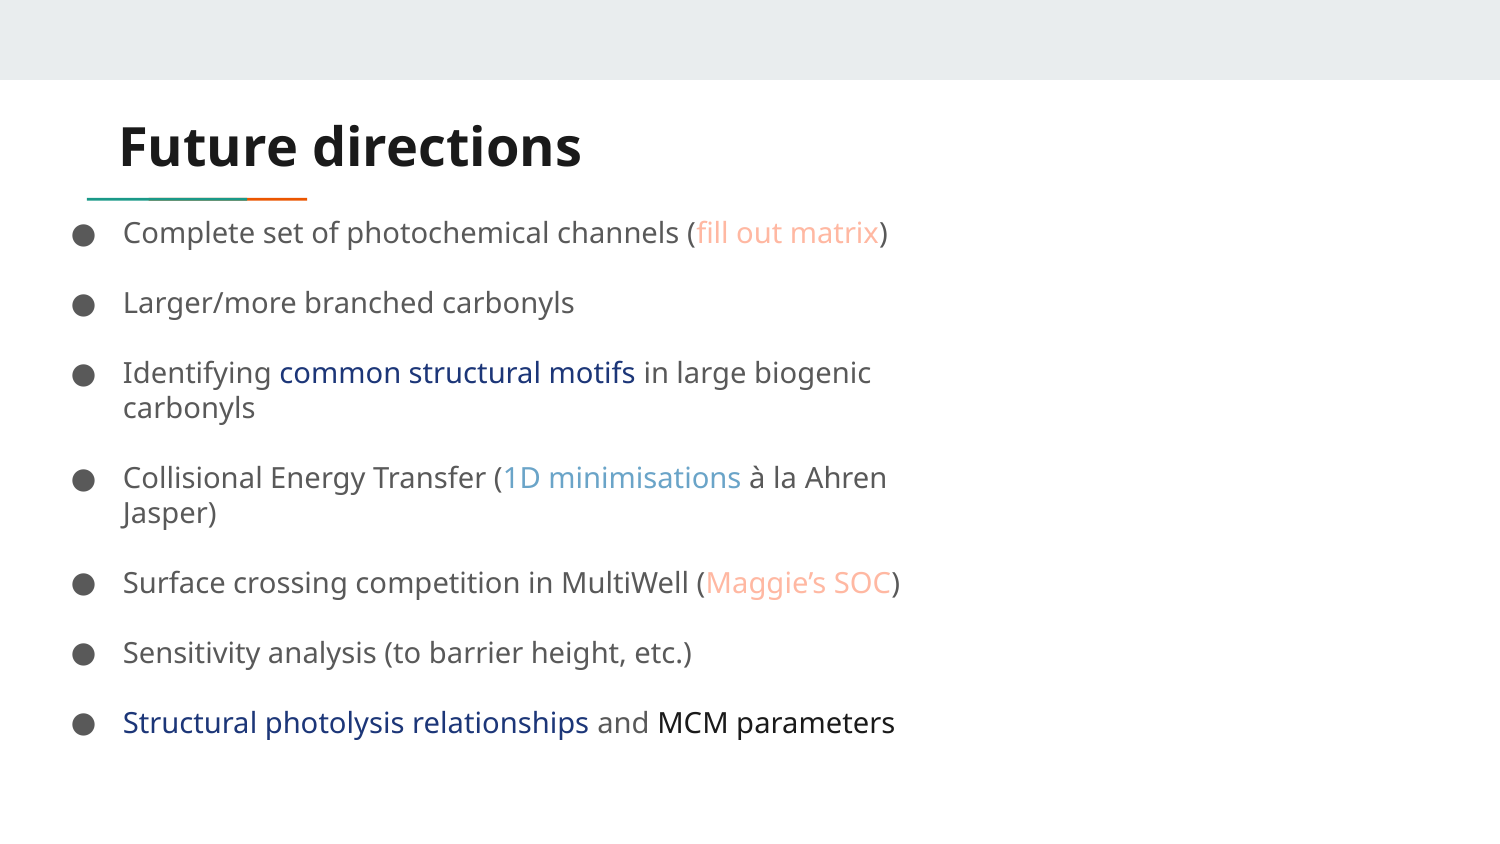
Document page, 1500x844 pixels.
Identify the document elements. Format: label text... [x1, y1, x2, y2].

title Future directions [103, 97, 1365, 185]
text_box Complete set of photochemical channels (fill out matrix) Larger/more branched carbonyls Identifying common structural motifs in large biogenic carbonyls Collisional Energy Transfer (1D minimisations à la Ahren Jasper) Surface crossing competition in MultiWell (Maggie’s SOC) Sensitivity analysis (to barrier height, etc.) Structural photolysis relationships and MCM parameters [32, 205, 961, 748]
